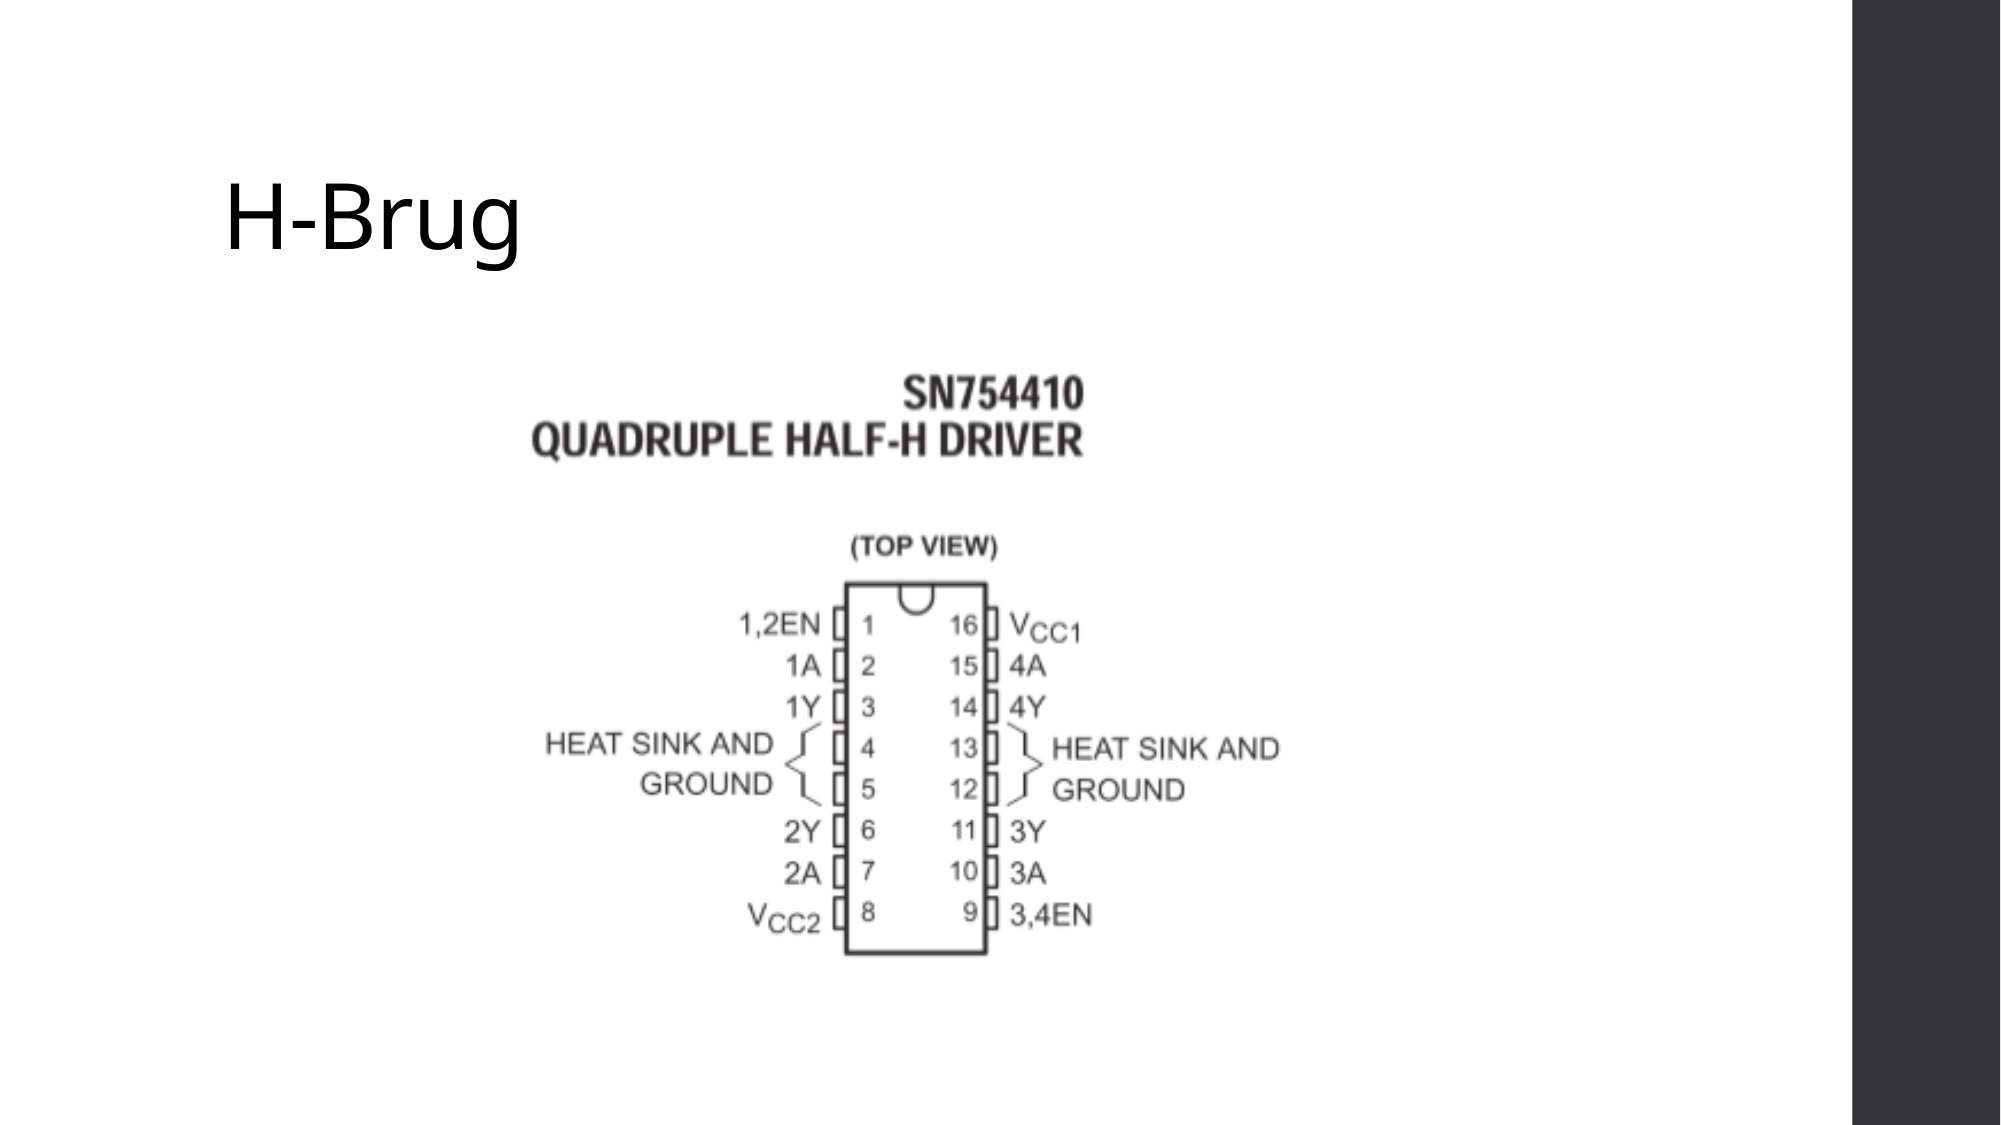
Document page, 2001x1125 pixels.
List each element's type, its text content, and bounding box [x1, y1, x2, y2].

title H-Brug [206, 60, 1797, 278]
picture [470, 352, 1344, 1017]
